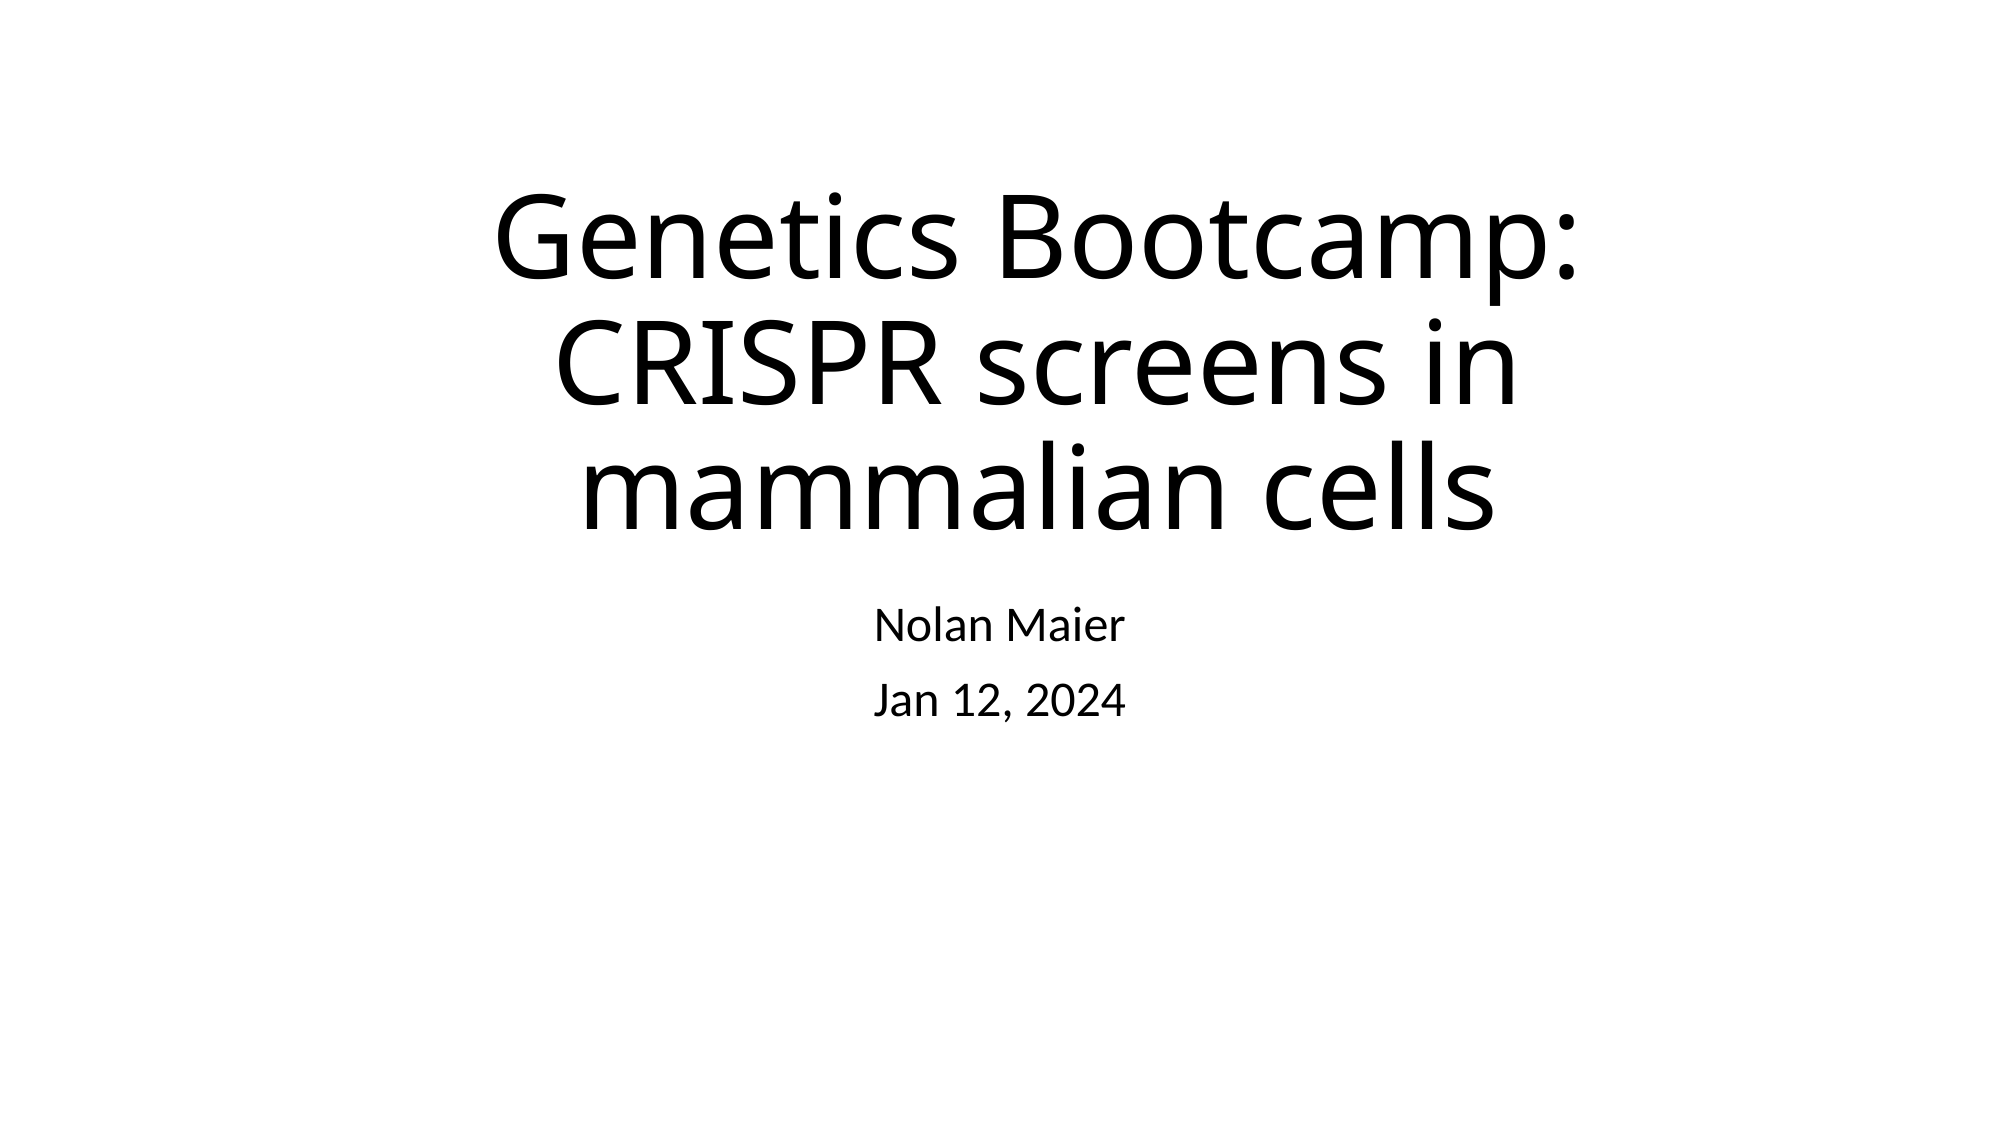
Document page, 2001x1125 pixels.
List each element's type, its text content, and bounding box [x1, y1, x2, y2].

title Genetics Bootcamp: CRISPR screens in mammalian cells [211, 170, 1864, 563]
subtitle Nolan Maier Jan 12, 2024 [249, 590, 1750, 863]
